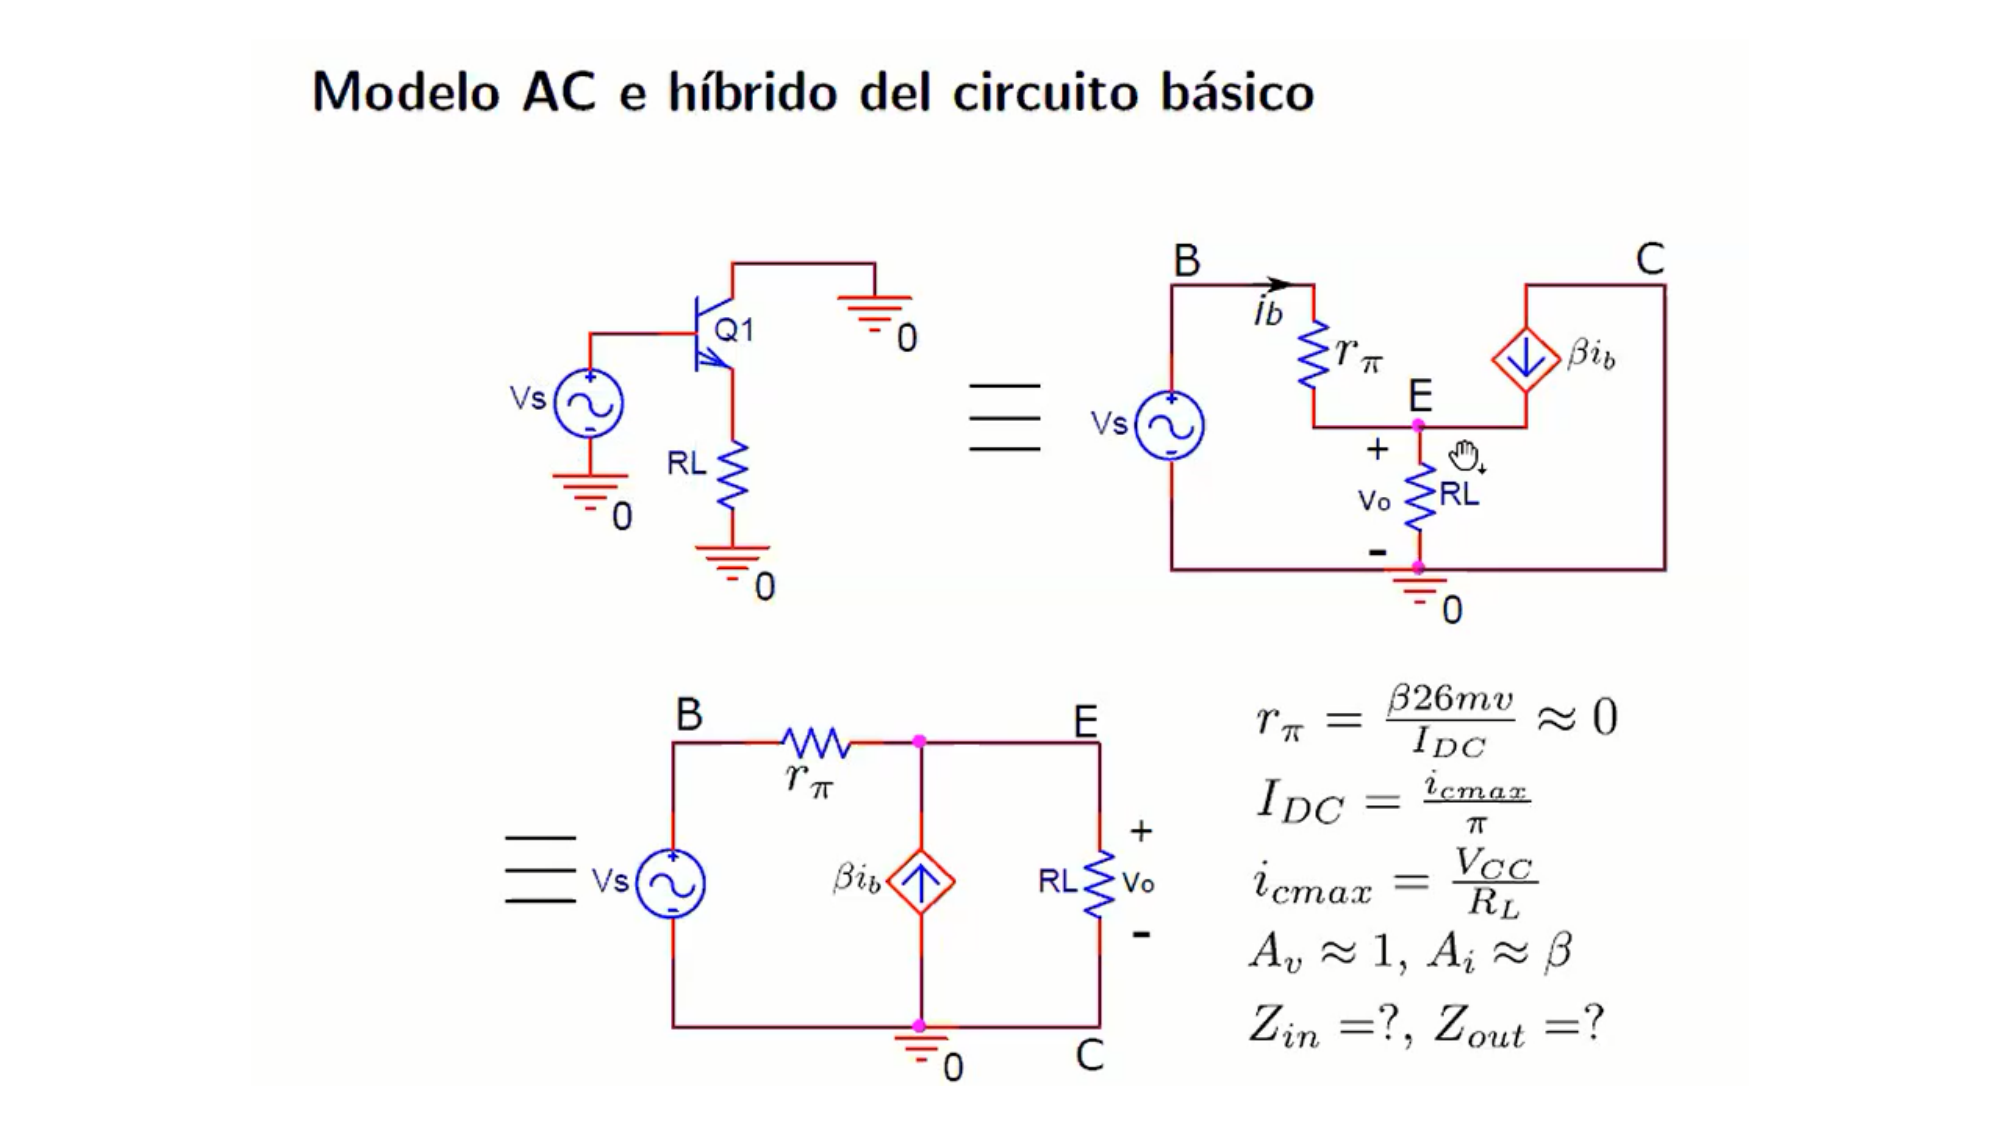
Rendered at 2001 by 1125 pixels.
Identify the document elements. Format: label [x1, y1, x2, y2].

picture [251, 39, 1749, 1086]
